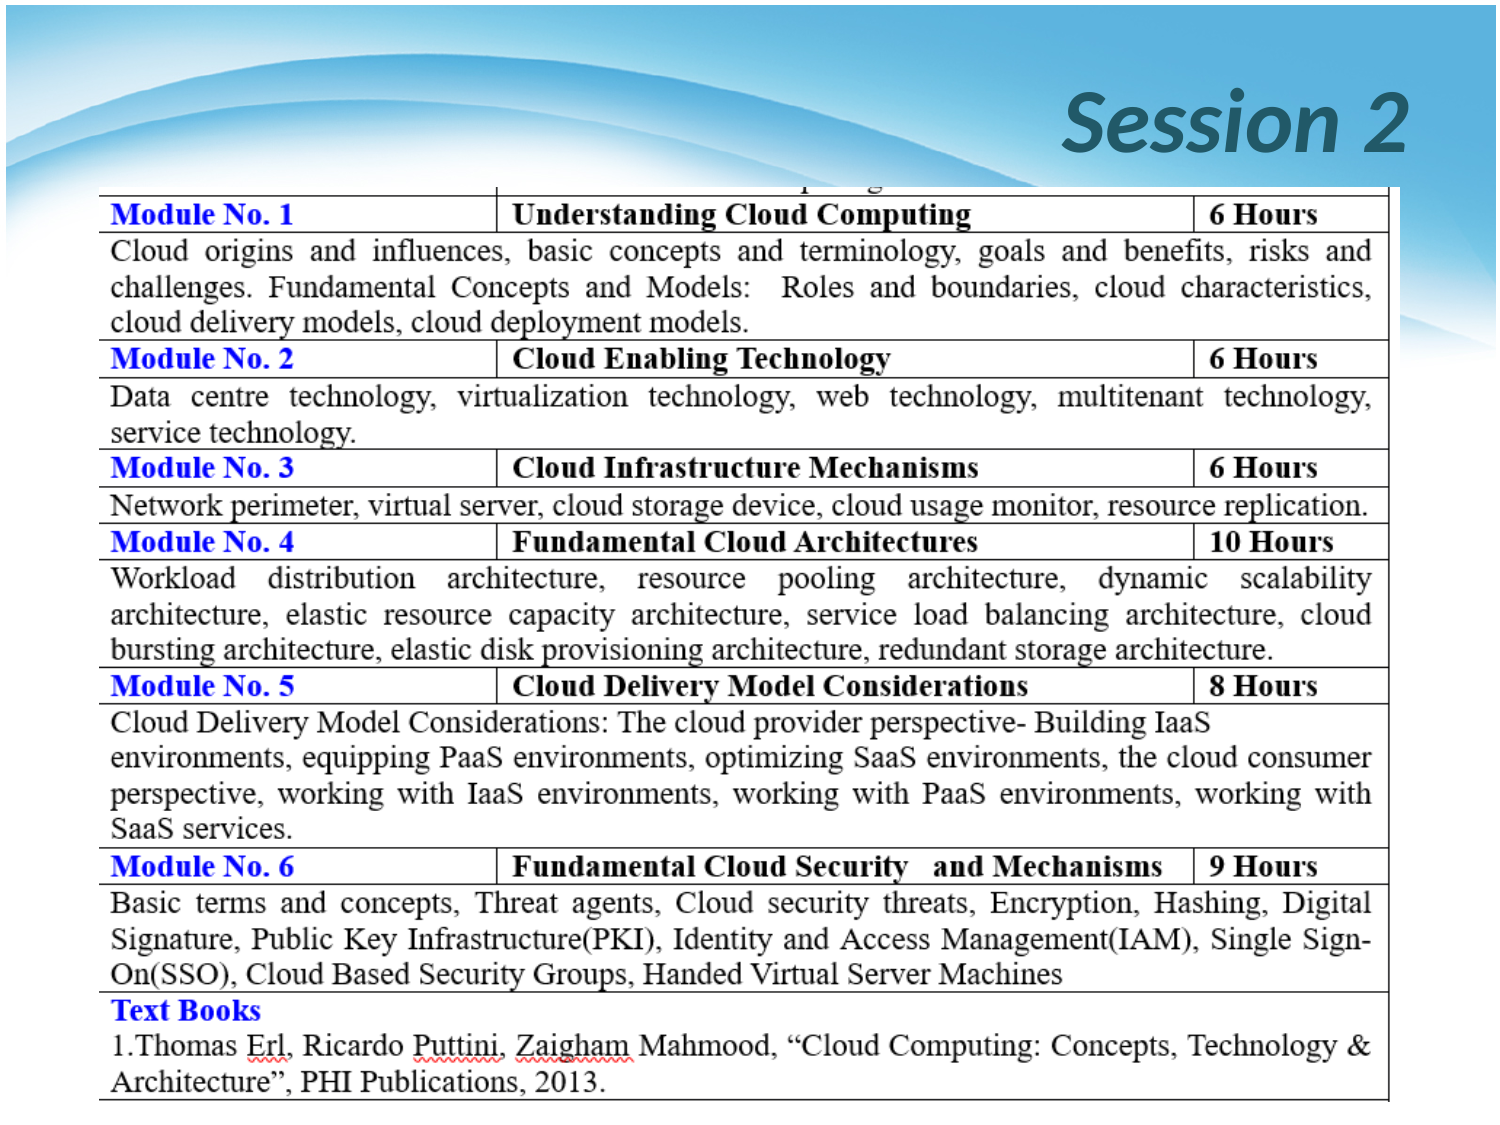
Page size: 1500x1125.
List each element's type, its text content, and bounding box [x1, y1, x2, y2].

picture [0, 0, 1500, 1125]
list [99, 187, 1401, 1103]
title Session 2 [75, 45, 1425, 188]
